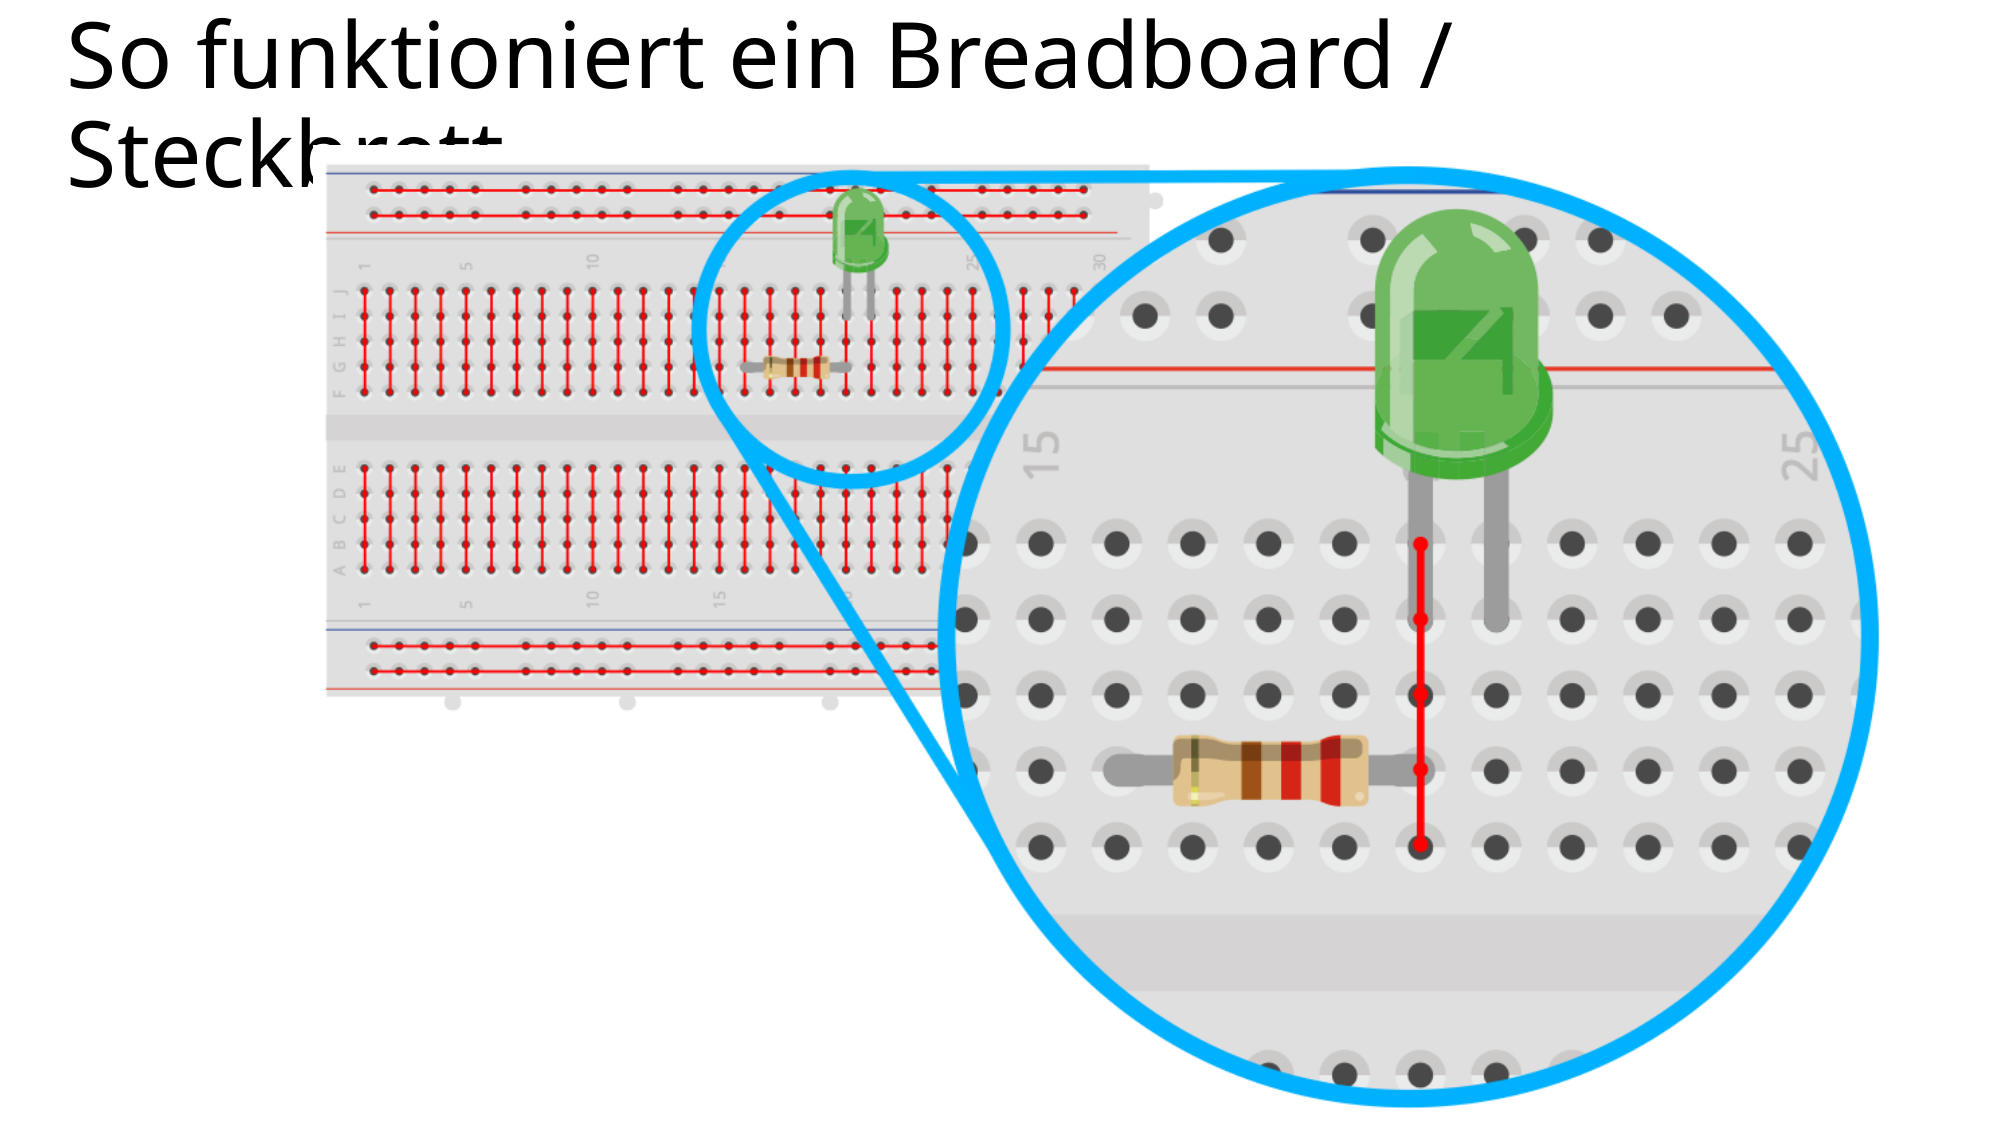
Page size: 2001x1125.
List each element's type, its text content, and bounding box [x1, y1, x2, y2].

picture [313, 145, 1926, 1125]
title So funktioniert ein Breadboard / Steckbrett [51, 0, 1777, 218]
